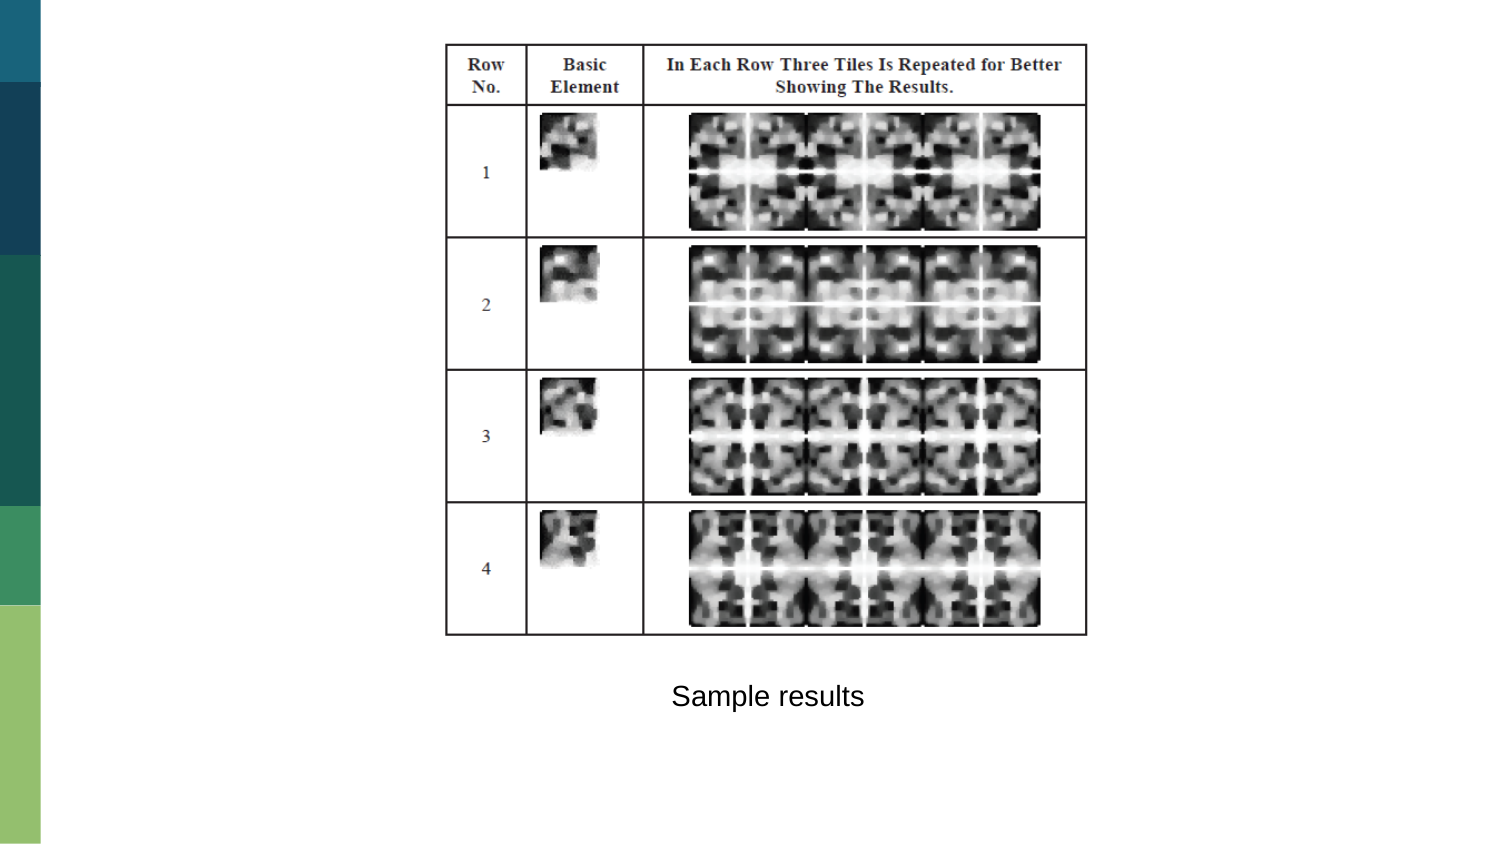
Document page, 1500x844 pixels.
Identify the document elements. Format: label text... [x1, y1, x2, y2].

text_box Sample results [656, 669, 881, 720]
picture [442, 36, 1095, 647]
